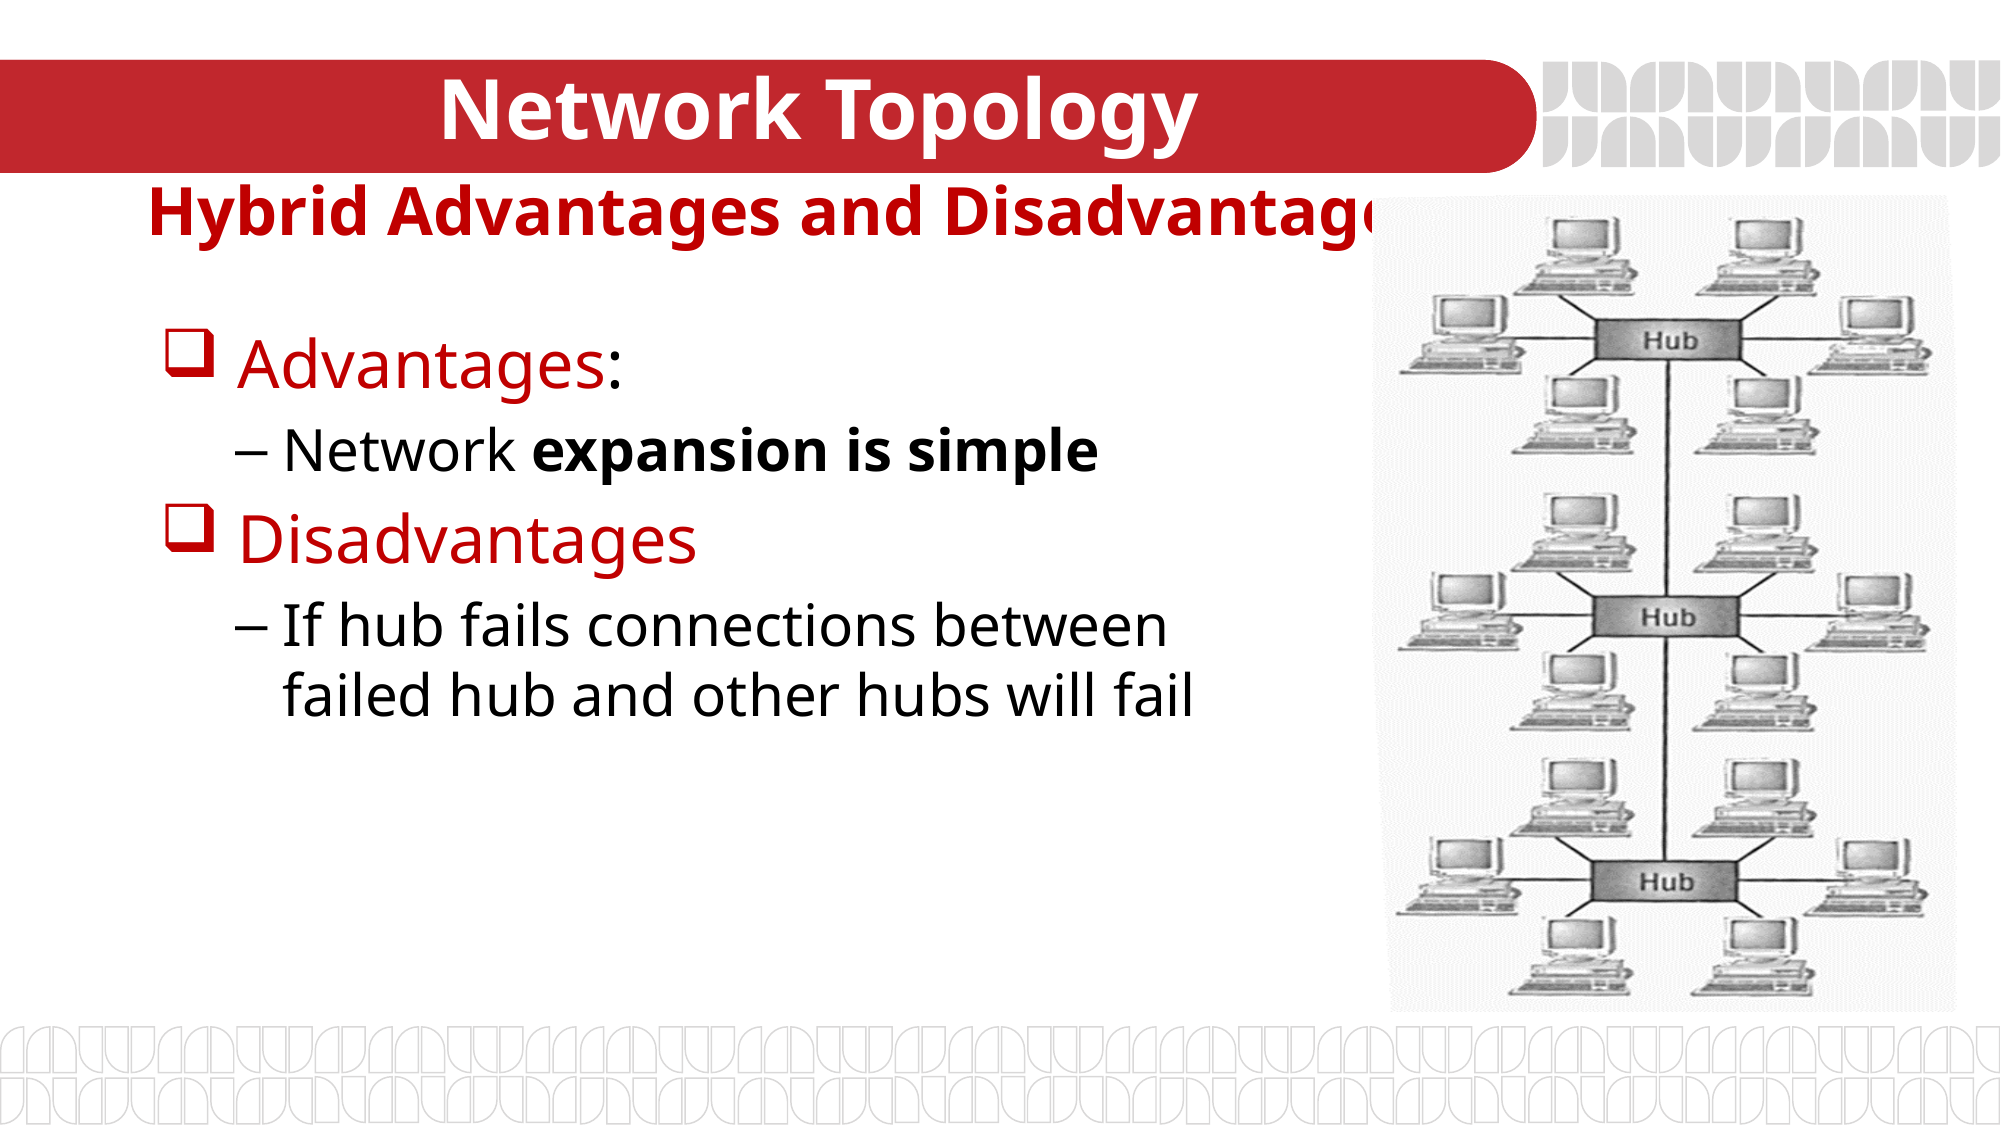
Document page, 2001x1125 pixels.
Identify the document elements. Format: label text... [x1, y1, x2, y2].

text_box Hybrid Advantages and Disadvantages [131, 153, 1482, 264]
picture [1372, 194, 1957, 1013]
title Network Topology [130, 59, 1507, 173]
text_box Advantages: Network expansion is simple Disadvantages If hub fails connections between failed hub and other hubs will fail [145, 314, 1315, 1058]
